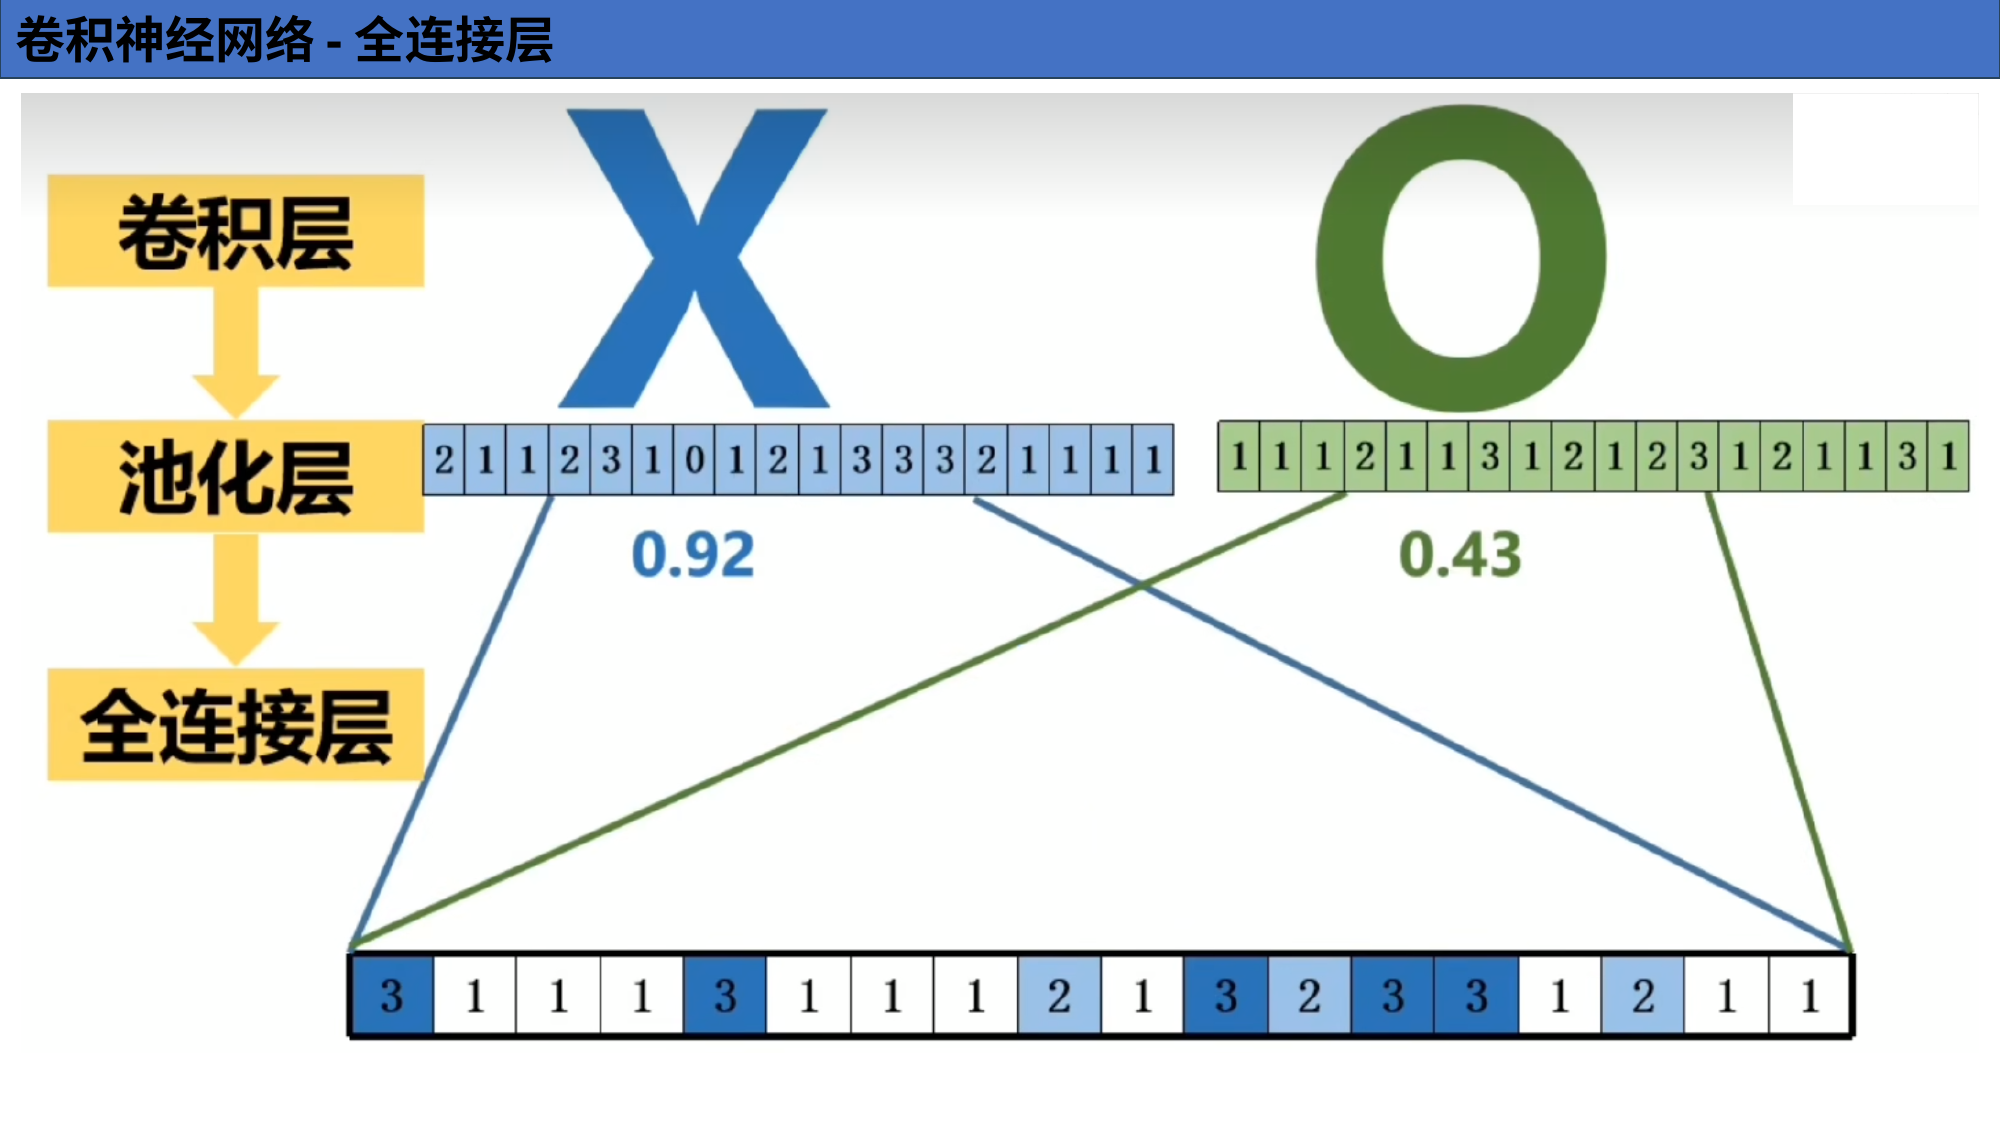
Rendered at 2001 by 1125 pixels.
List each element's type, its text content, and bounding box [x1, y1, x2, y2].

text_box [0, 0, 2000, 79]
picture [21, 93, 1979, 1053]
text_box 卷积神经网络-全连接层 [0, 7, 711, 77]
